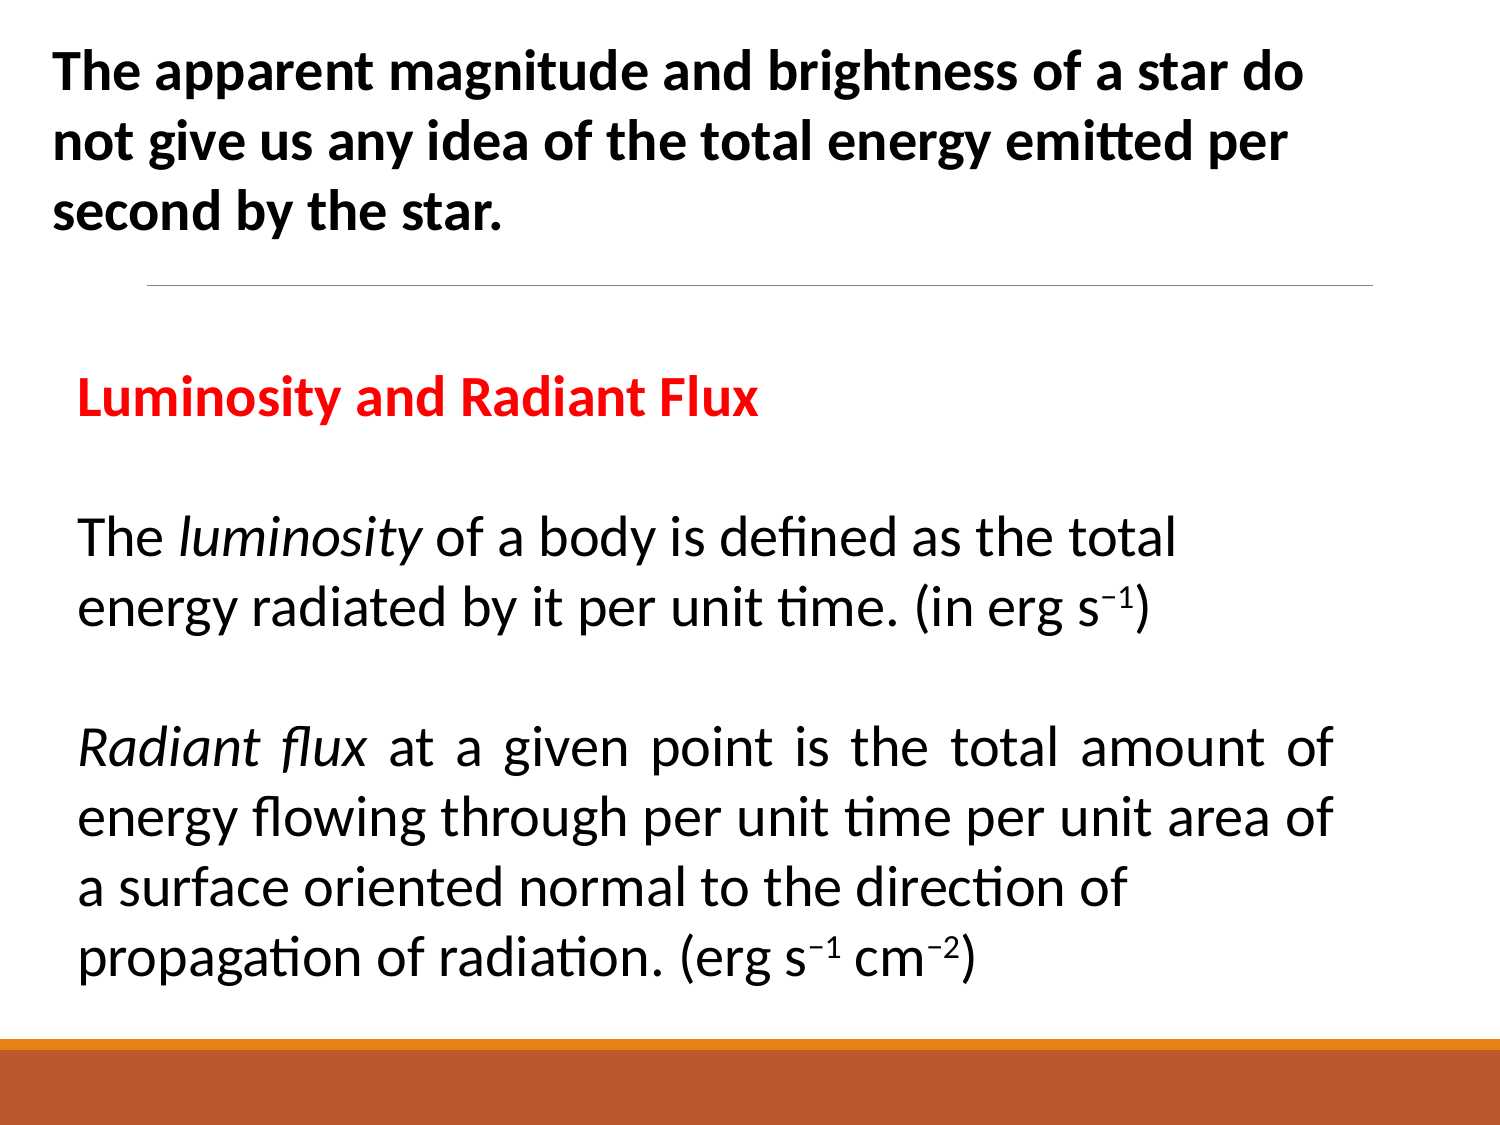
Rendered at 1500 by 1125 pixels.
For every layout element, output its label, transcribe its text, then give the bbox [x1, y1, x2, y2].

text_box Luminosity and Radiant Flux The luminosity of a body is defined as the total energy radiated by it per unit time. (in erg s−1) Radiant flux at a given point is the total amount of energy flowing through per unit time per unit area of a surface oriented normal to the direction of propagation of radiation. (erg s−1 cm−2) [62, 350, 1350, 995]
text_box The apparent magnitude and brightness of a star do not give us any idea of the total energy emitted per second by the star. [37, 24, 1375, 250]
